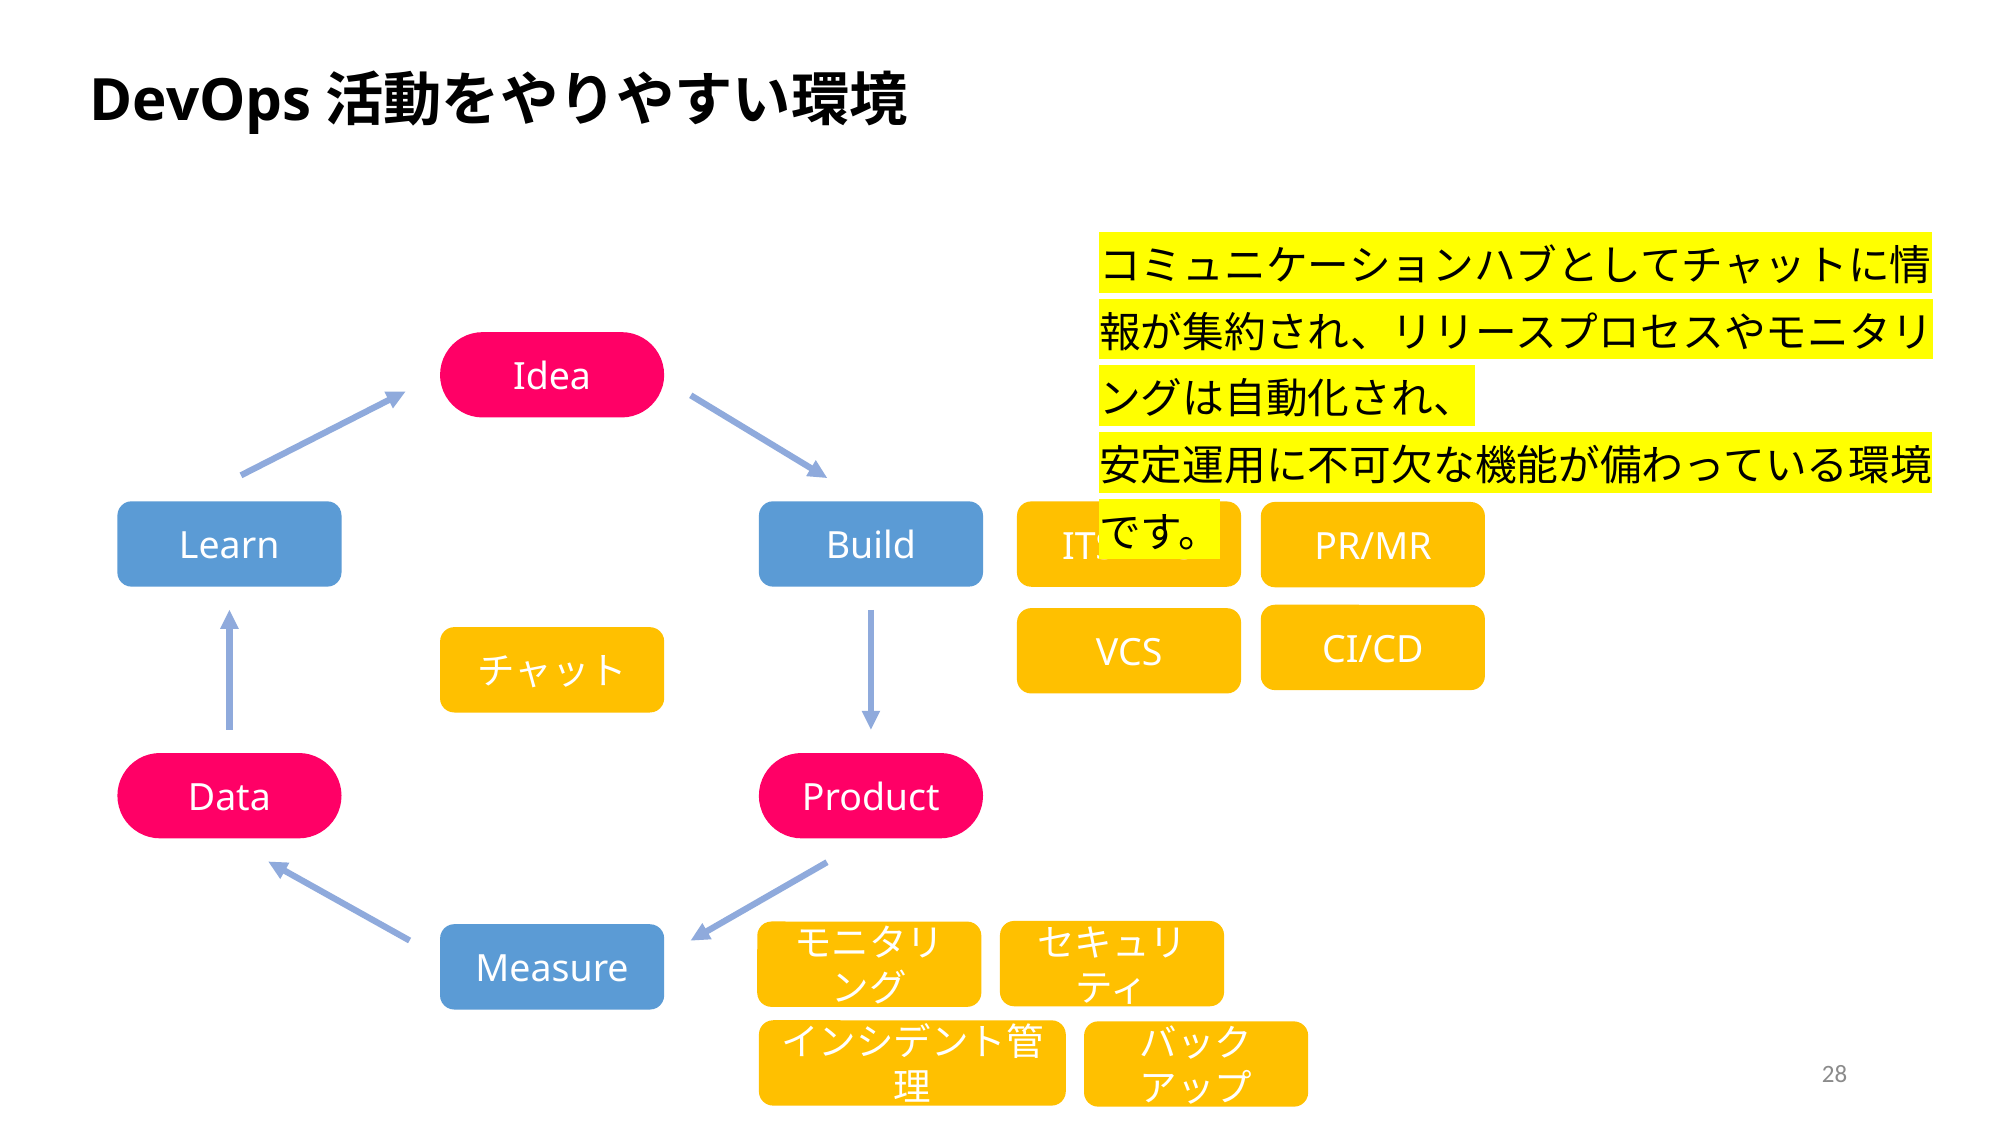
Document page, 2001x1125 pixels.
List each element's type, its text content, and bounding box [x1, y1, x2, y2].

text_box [240, 391, 406, 476]
text_box Product [757, 751, 985, 840]
text_box ITS/BTS [1015, 500, 1243, 588]
text_box モニタリング [756, 920, 983, 1008]
text_box Idea [438, 331, 666, 419]
text_box Learn [116, 500, 343, 588]
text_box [268, 861, 410, 941]
text_box セキュリティ [998, 919, 1226, 1008]
text_box DevOps活動をやりやすい環境 [74, 54, 1454, 140]
text_box Measure [438, 923, 666, 1011]
text_box コミュニケーションハブとしてチャットに情報が集約され、リリースプロセスやモニタリングは自動化され、 安定運用に不可欠な機能が備わっている環境です。 [1084, 214, 1952, 563]
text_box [690, 862, 827, 941]
slide_number 28 [1412, 1042, 1863, 1103]
text_box バックアップ [1082, 1020, 1310, 1108]
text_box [690, 395, 827, 478]
text_box CI/CD [1259, 603, 1486, 692]
text_box Data [116, 751, 343, 840]
text_box PR/MR [1259, 563, 1486, 589]
text_box インシデント管理 [757, 1019, 1067, 1107]
text_box VCS [1015, 607, 1243, 695]
text_box Build [757, 500, 985, 588]
text_box チャット [438, 626, 666, 714]
